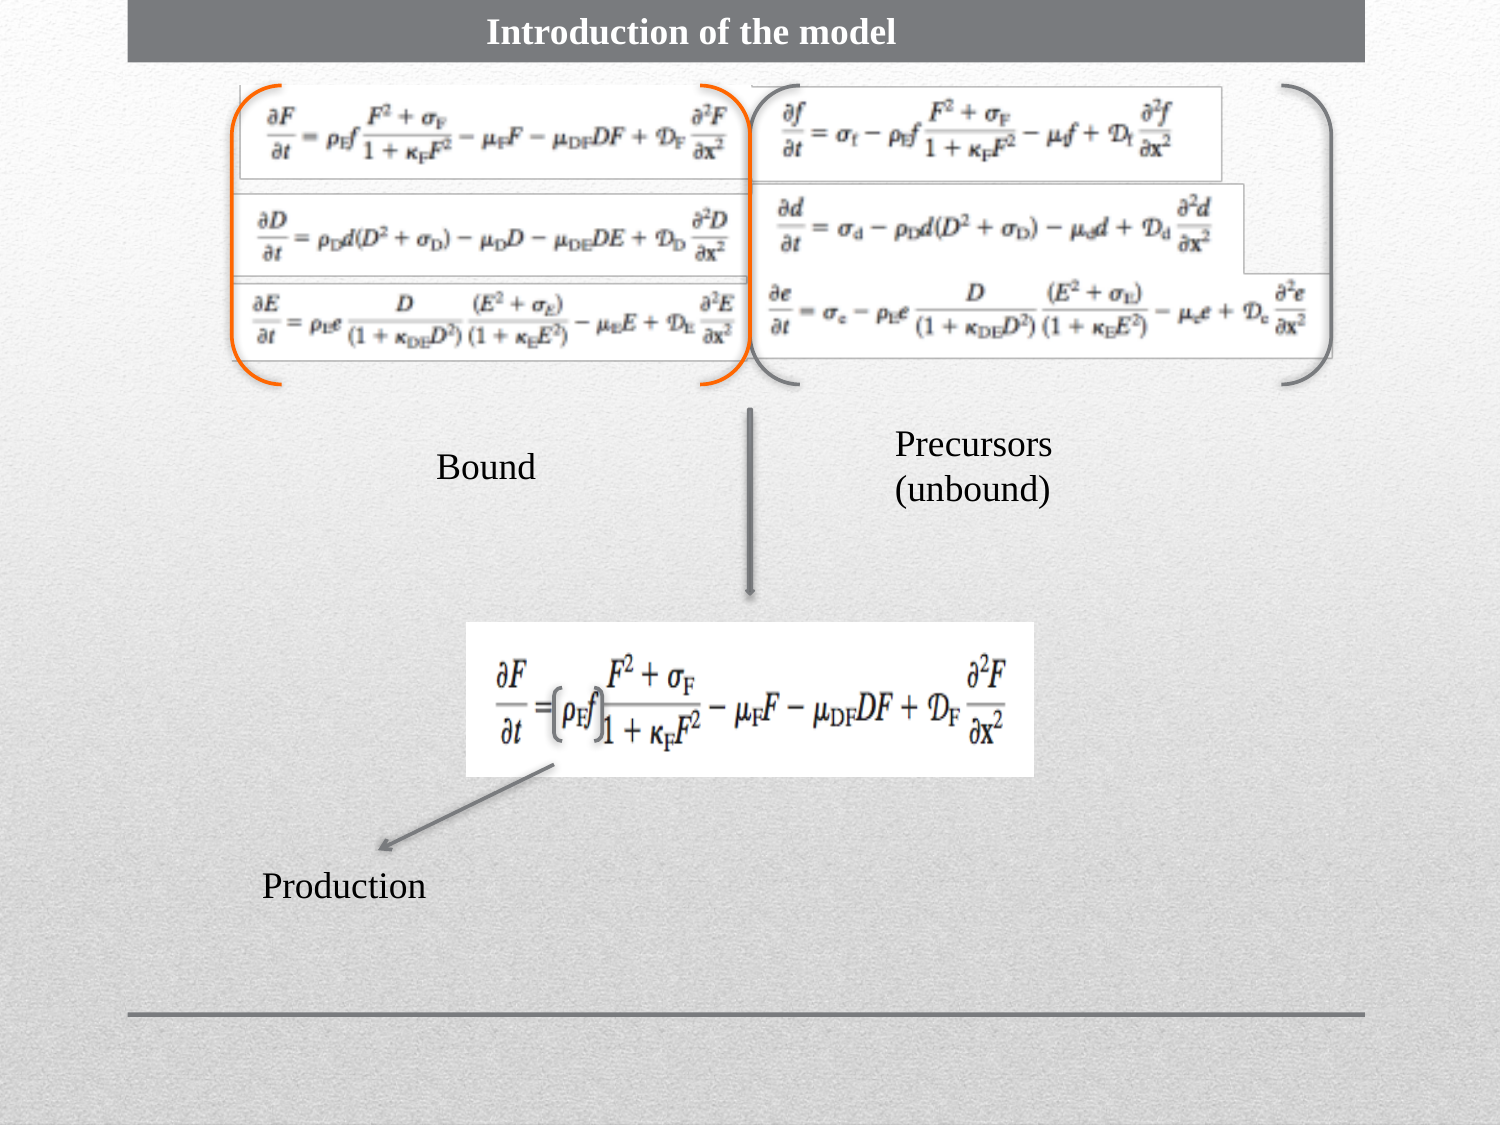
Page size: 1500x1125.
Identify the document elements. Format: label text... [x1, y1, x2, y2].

text_box [745, 420, 755, 596]
picture [465, 621, 1035, 778]
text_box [377, 763, 555, 851]
text_box Production [247, 853, 442, 914]
text_box Bound [421, 434, 561, 495]
text_box Precursors (unbound) [879, 420, 1202, 517]
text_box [230, 84, 1500, 410]
text_box Introduction of the model [471, 0, 1281, 60]
